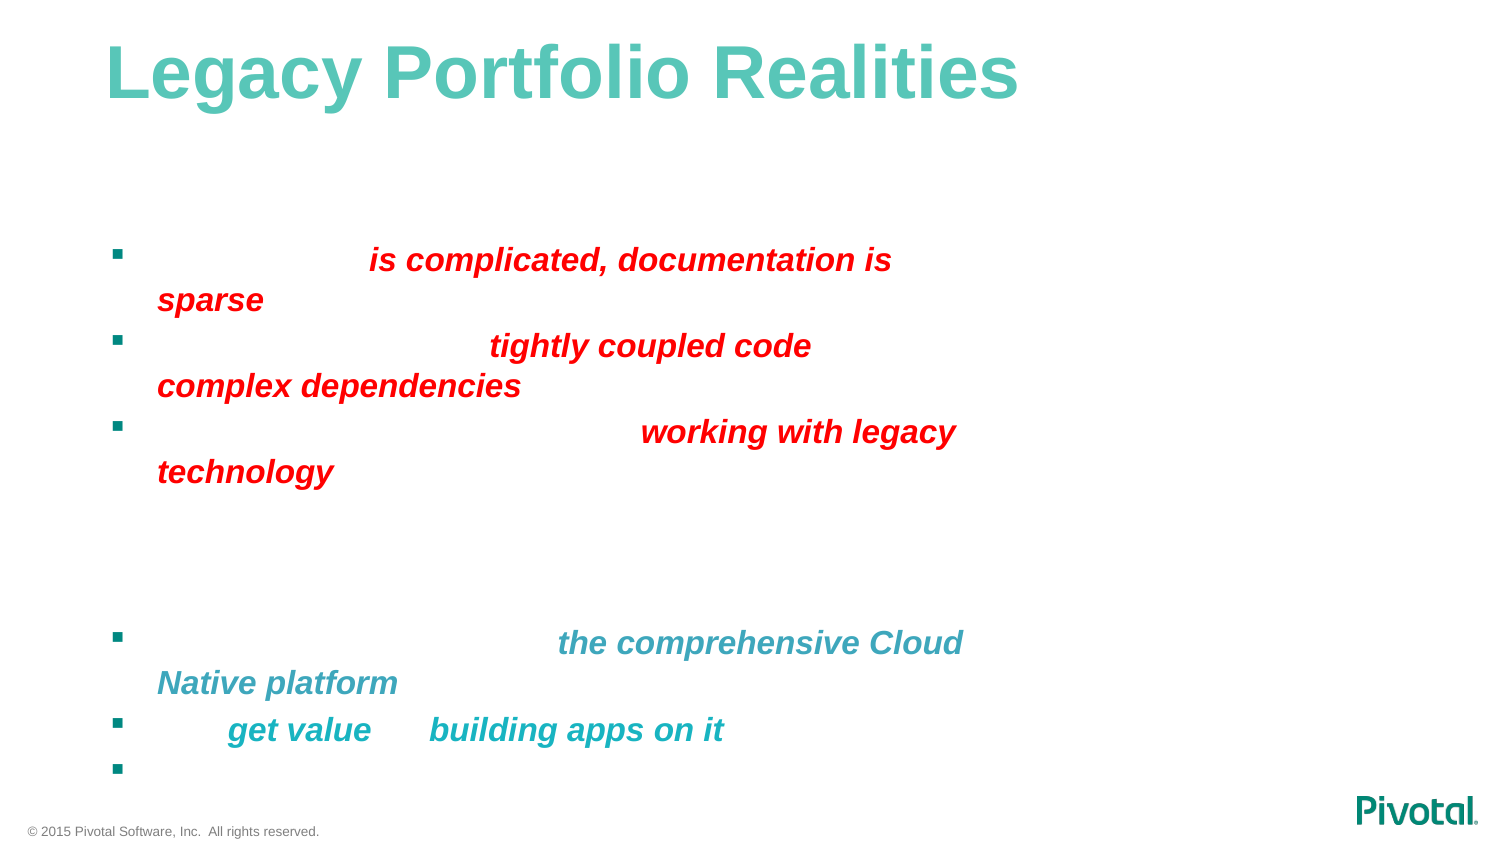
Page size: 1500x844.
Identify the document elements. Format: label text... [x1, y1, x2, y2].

text_box Things we hear: Our portfolio is complicated, documentation is sparse and it’s a mix of many things Architecture is often tightly coupled code and complex dependencies Many people spend their days working with legacy technology; they lack new skills What we believe: Pivotal Cloud Foundry is the comprehensive Cloud Native platform to build the future You get value by building apps on it You see more value by moving existing apps [95, 151, 1017, 816]
picture [1356, 796, 1478, 825]
text_box Legacy Portfolio Realities [53, 15, 1074, 152]
